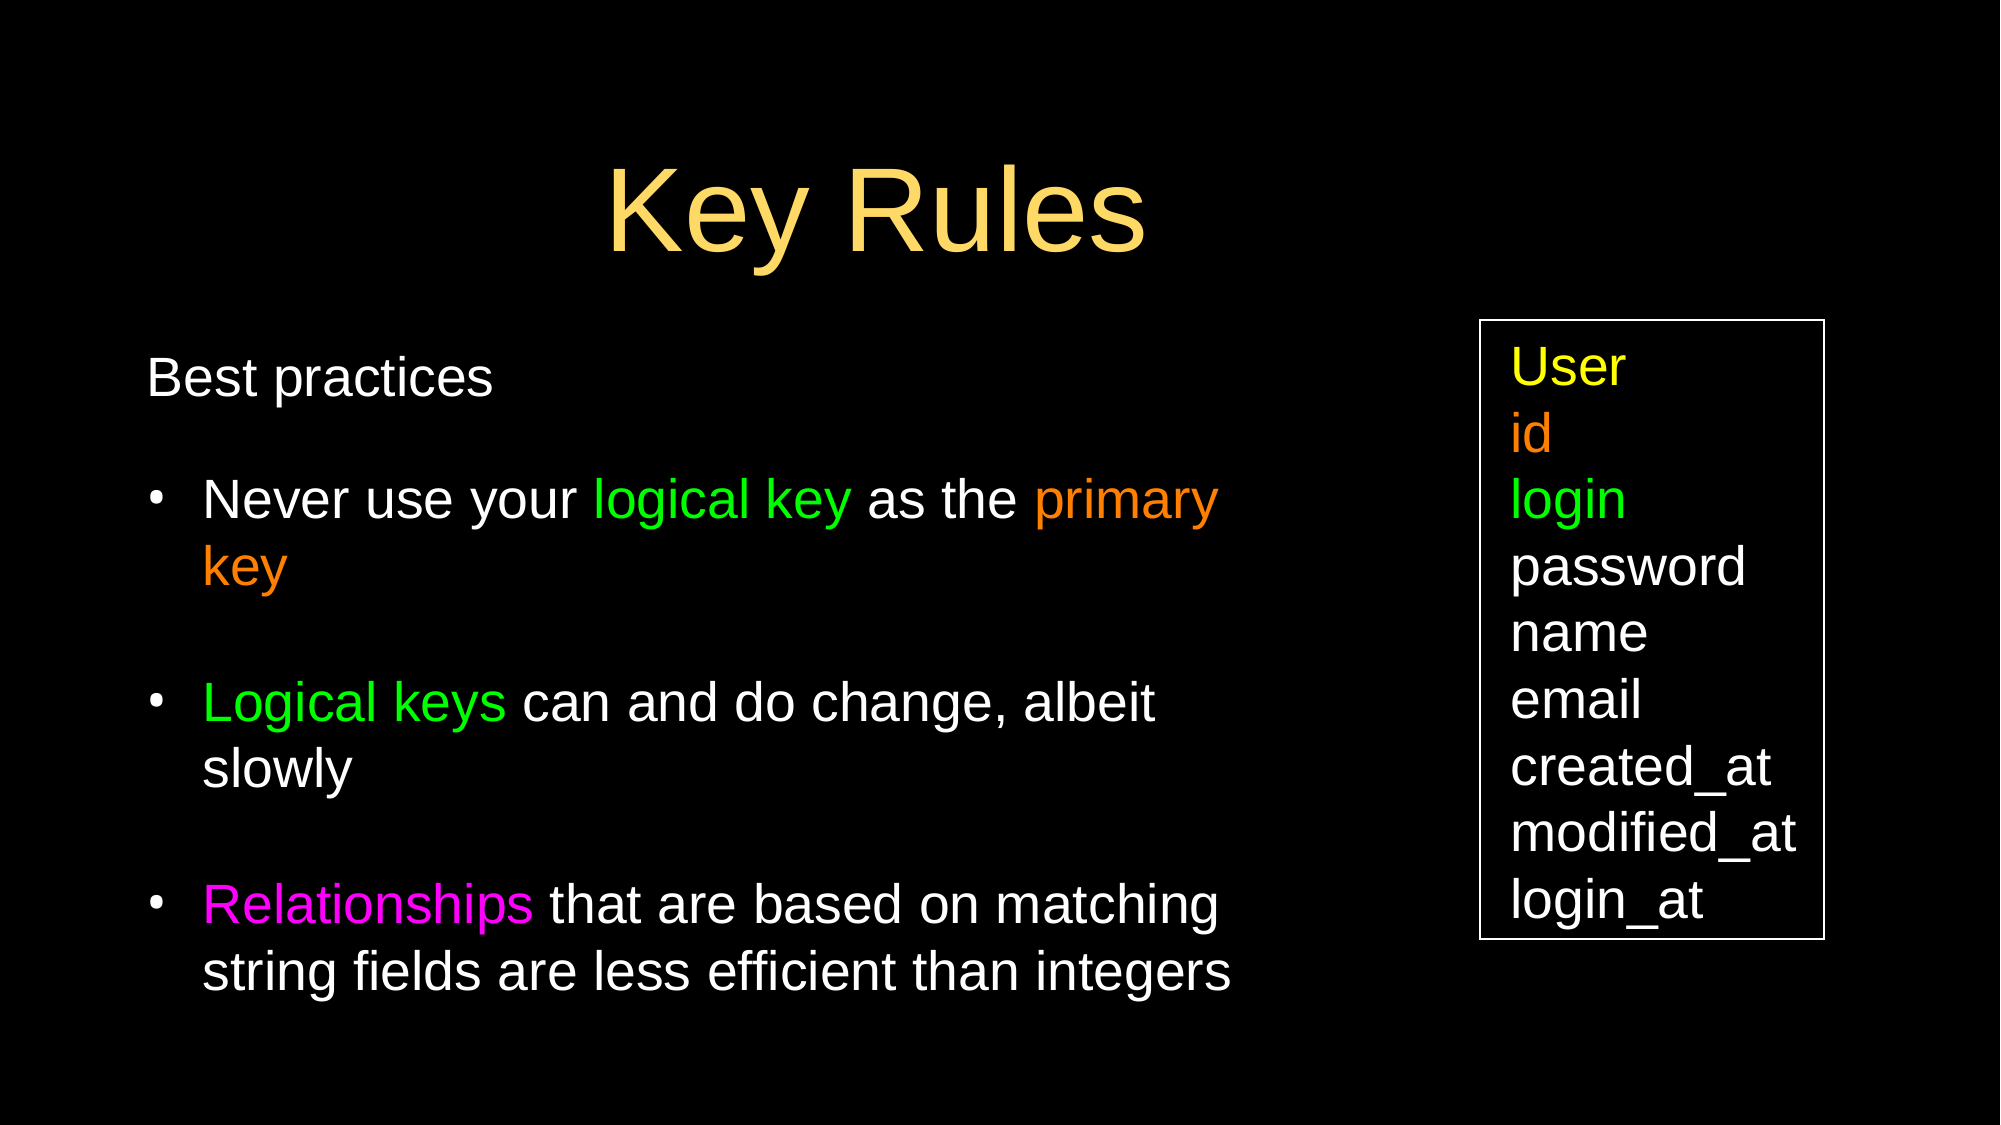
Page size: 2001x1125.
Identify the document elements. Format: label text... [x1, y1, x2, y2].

list Best practices Never use your logical key as the primary key Logical keys can and do change, albeit slowly Relationships that are based on matching string fields are less efficient than integers [142, 320, 1299, 1022]
title Key Rules [142, 95, 1613, 313]
text_box User id login password name email created_at modified_at login_at [1479, 320, 1824, 940]
